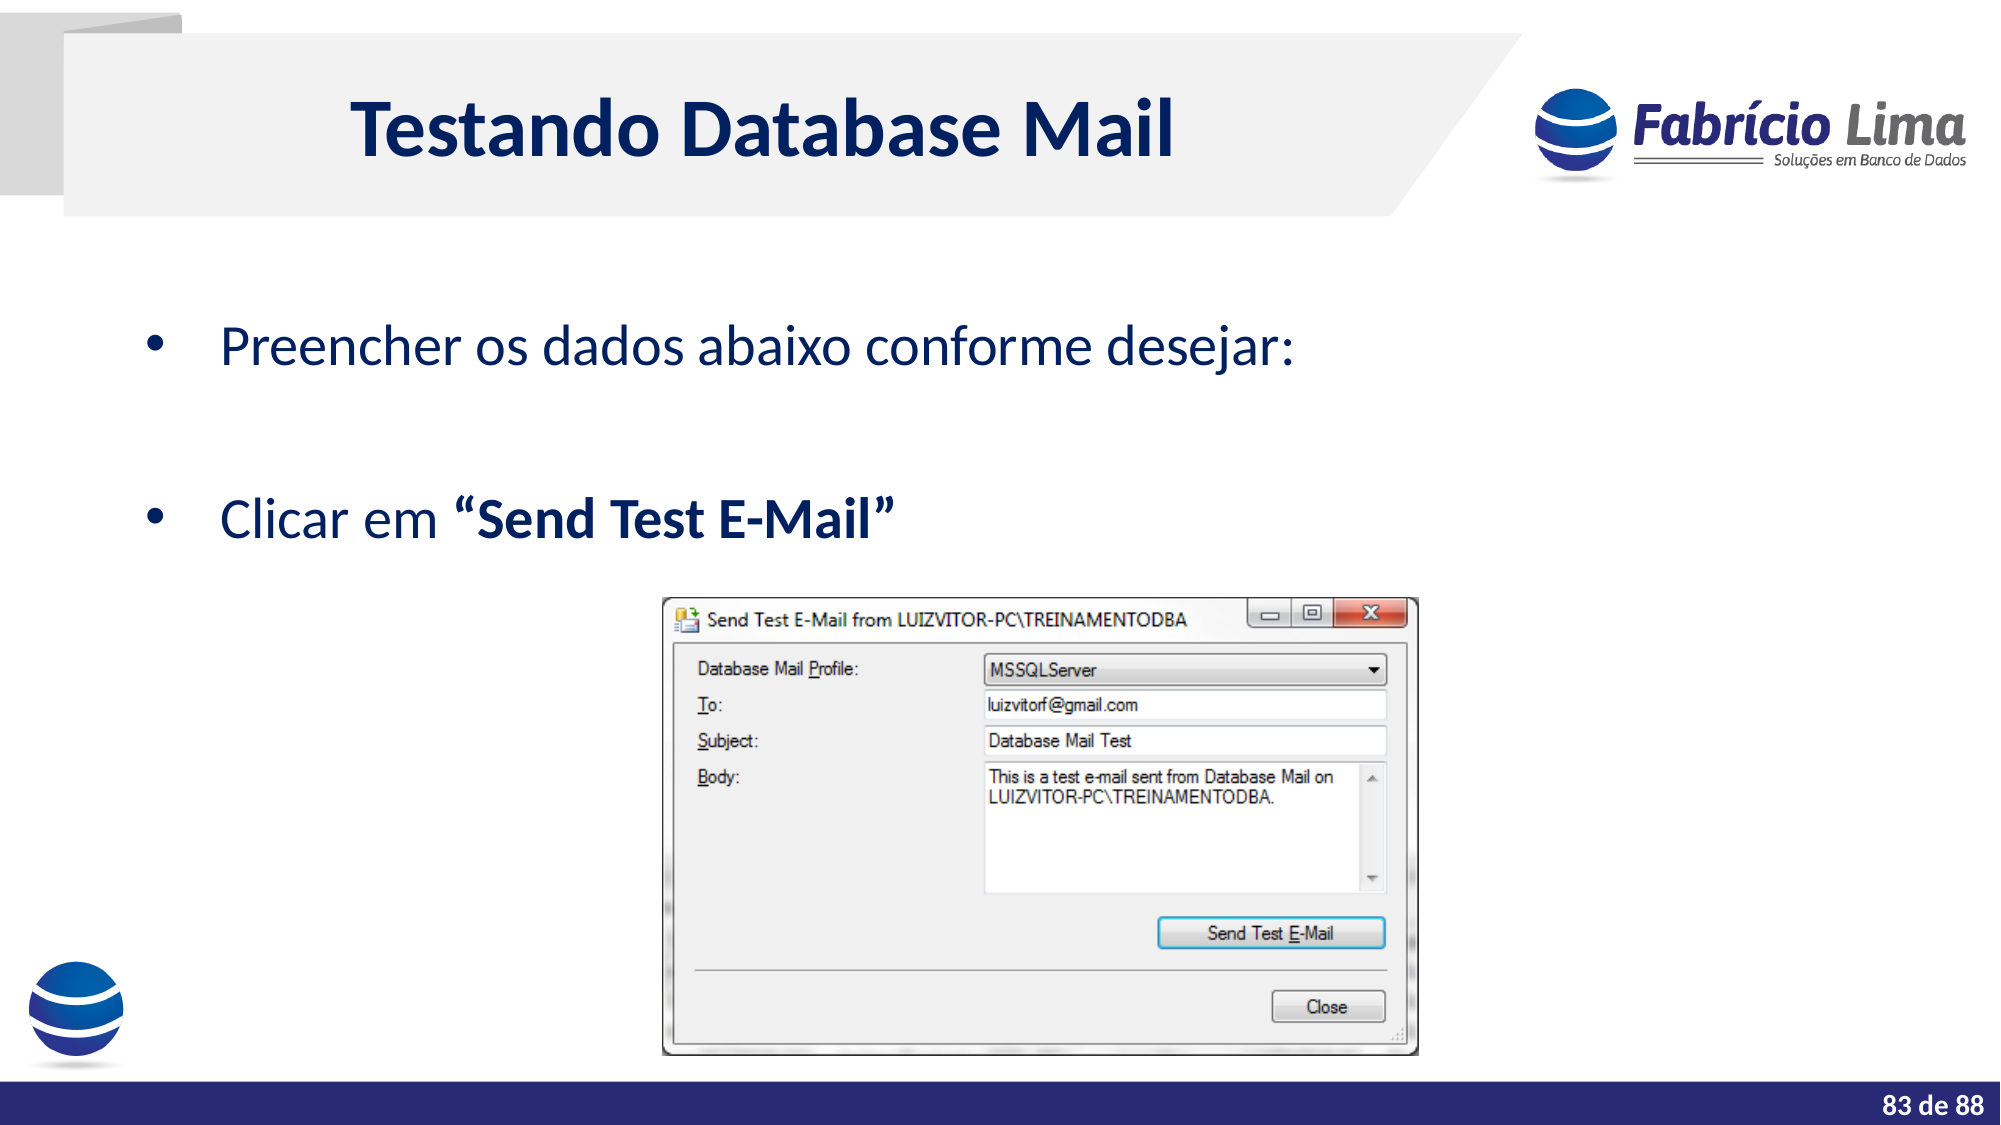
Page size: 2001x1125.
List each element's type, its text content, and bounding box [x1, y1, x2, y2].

picture [1501, 42, 1997, 217]
slide_number 83 de 88 [1718, 1083, 2000, 1125]
picture [662, 597, 1419, 1056]
picture [14, 951, 137, 1082]
text_box Preencher os dados abaixo conforme desejar: Clicar em “Send Test E-Mail” [130, 213, 1858, 558]
text_box Testando Database Mail [62, 60, 1390, 187]
